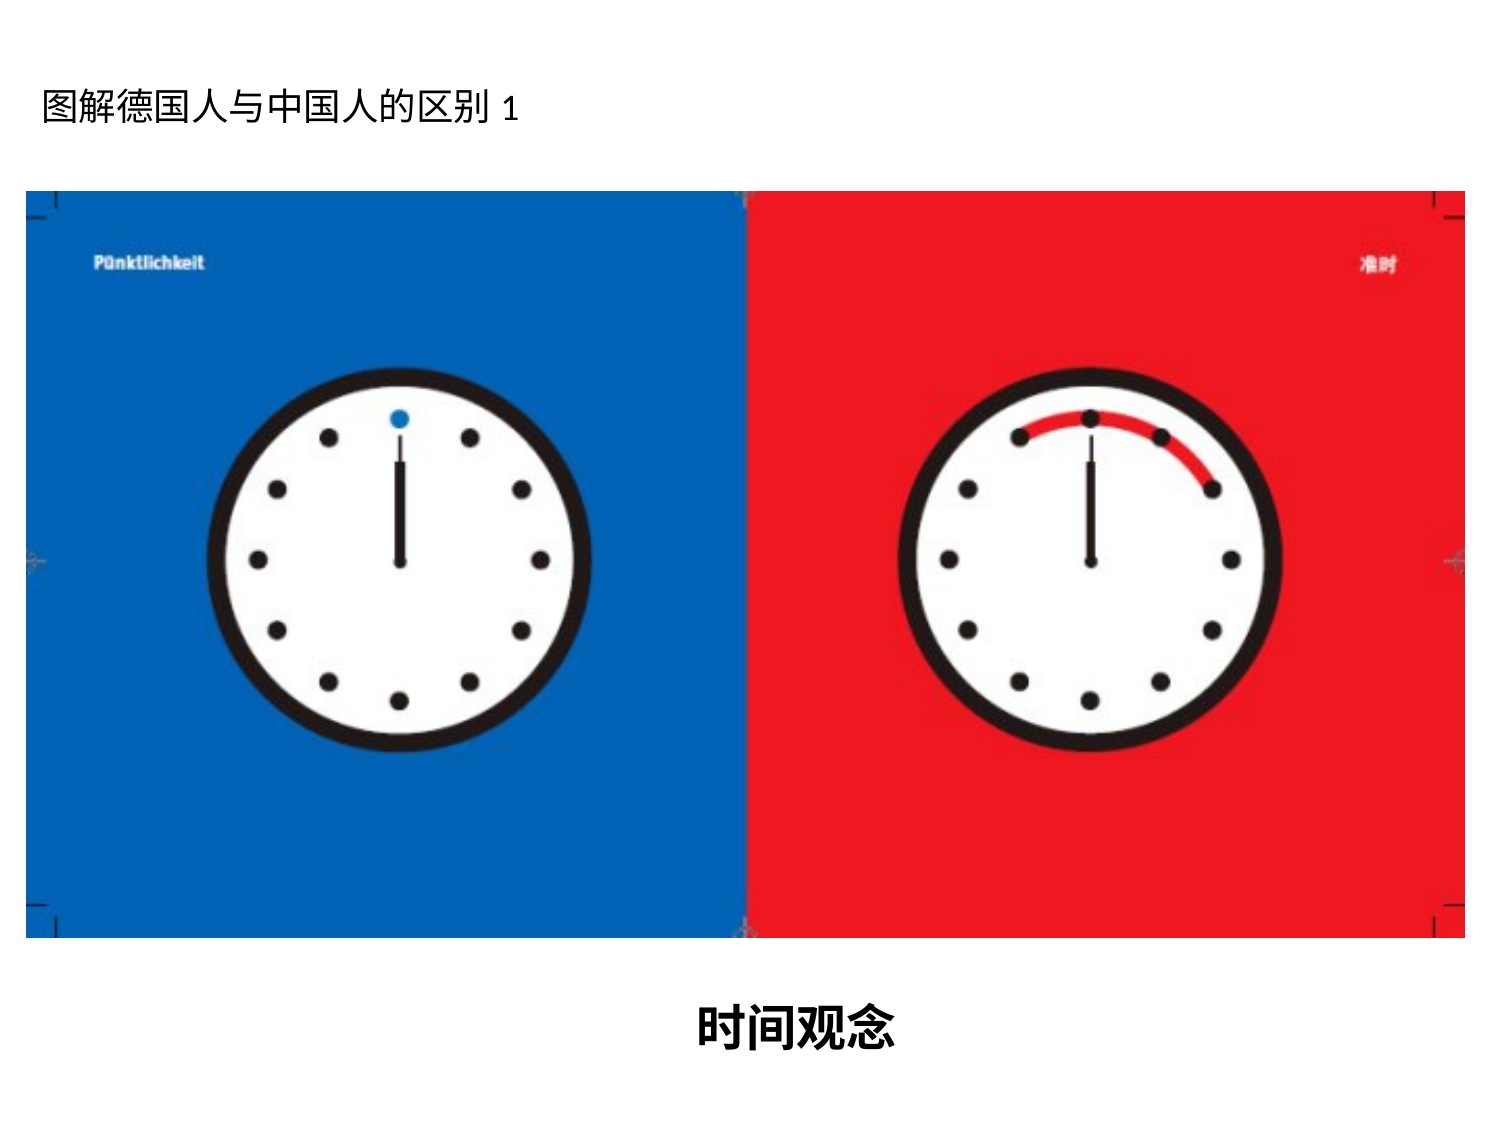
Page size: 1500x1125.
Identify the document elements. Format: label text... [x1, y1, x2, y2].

text_box 时间观念 [681, 988, 940, 1064]
text_box 图解德国人与中国人的区别1 [26, 75, 962, 136]
picture [26, 191, 1465, 938]
